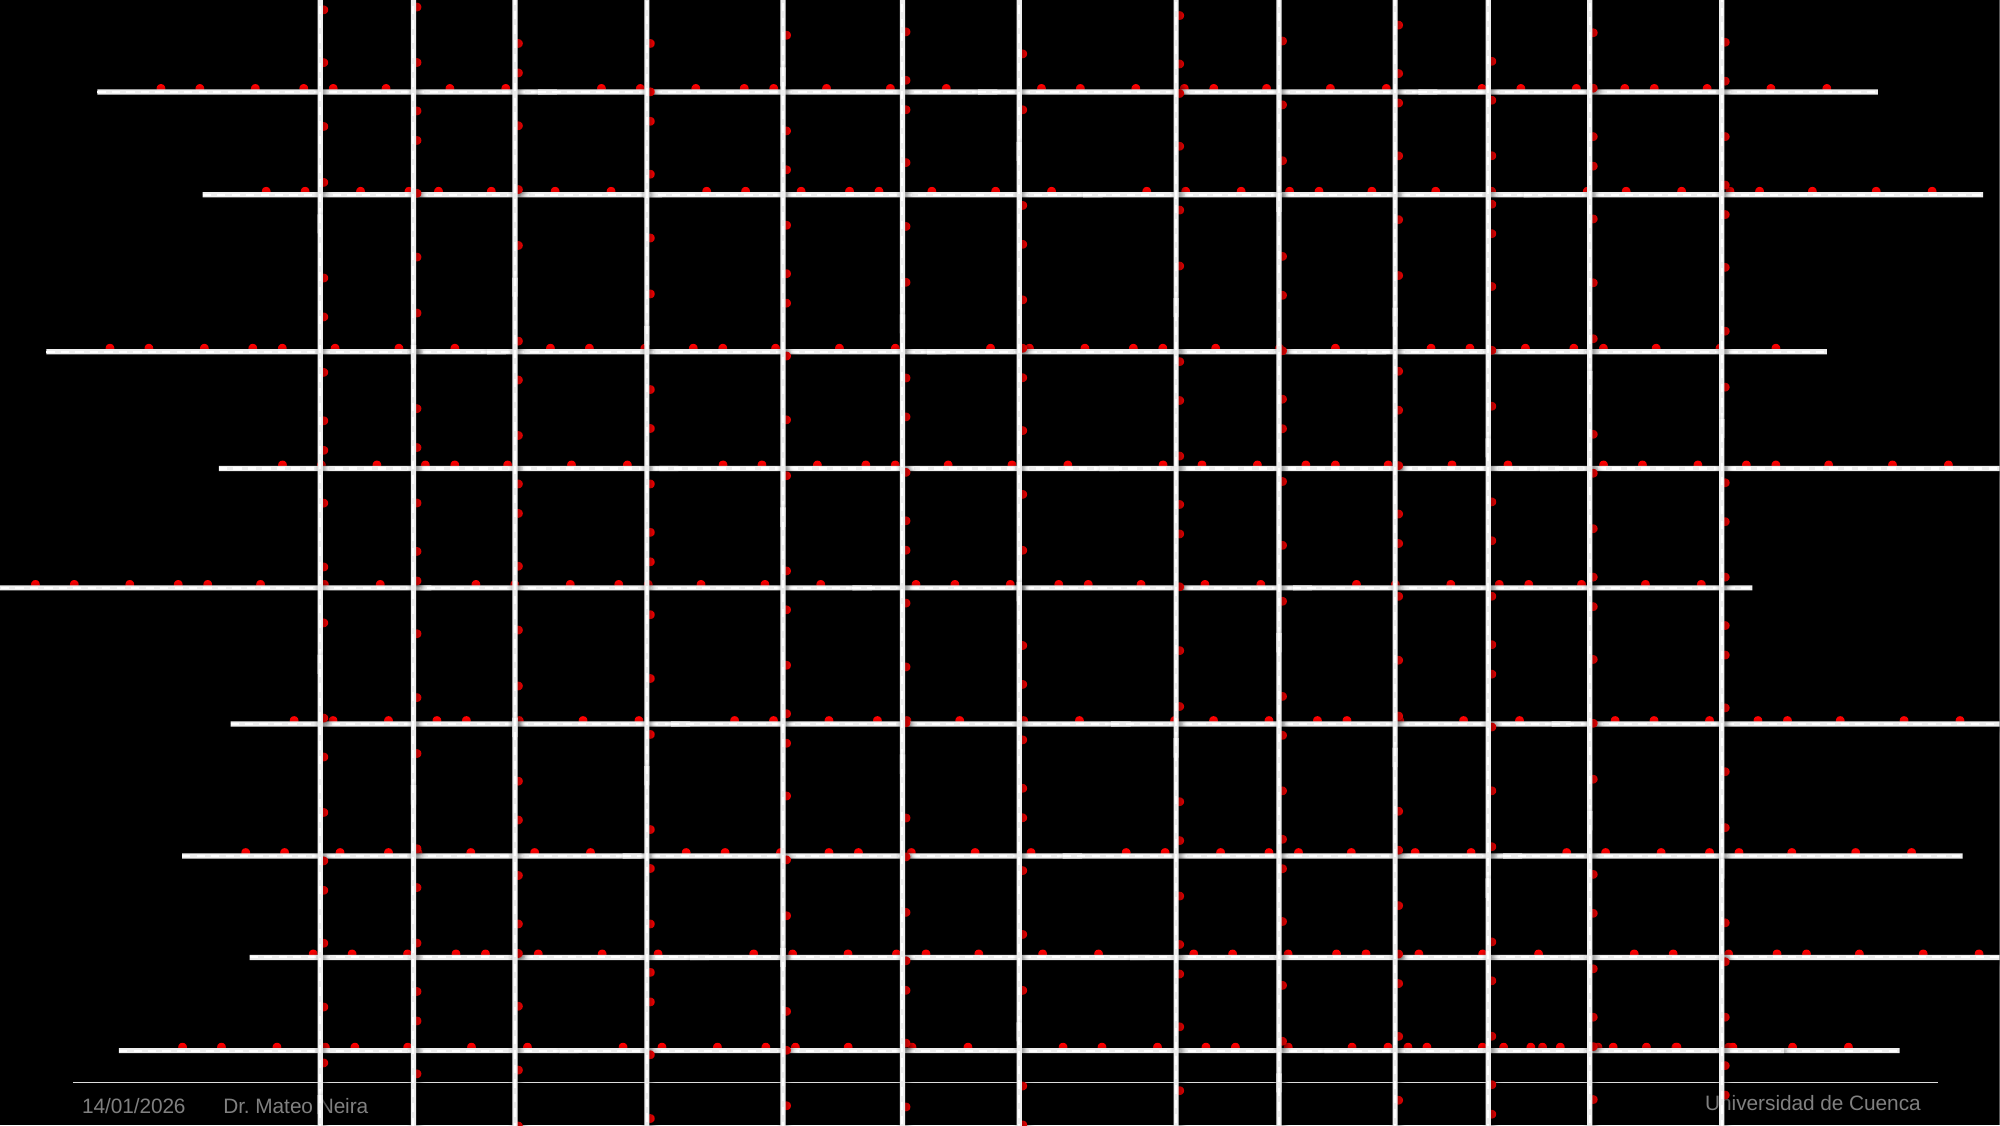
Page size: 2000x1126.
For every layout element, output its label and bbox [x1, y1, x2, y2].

text_box [1418, 83, 1879, 95]
text_box [674, 978, 1136, 990]
text_box [1062, 847, 1502, 854]
text_box [1539, 460, 2000, 472]
text_box [948, 522, 1409, 534]
text_box [419, 550, 880, 562]
text_box [181, 847, 622, 859]
text_box [1523, 186, 1984, 198]
text_box [1051, 417, 1512, 429]
text_box [287, 501, 748, 513]
text_box [218, 460, 658, 472]
text_box [1051, 857, 1512, 869]
text_box [1494, 203, 1955, 215]
text_box [1167, 91, 1628, 103]
text_box [670, 715, 1110, 727]
text_box [791, 806, 1252, 818]
text_box [185, 128, 647, 140]
text_box [791, 366, 1252, 378]
text_box [555, 291, 1016, 303]
text_box [1367, 343, 1828, 355]
text_box [674, 98, 1136, 110]
text_box [202, 186, 642, 198]
text_box [419, 109, 880, 121]
text_box [1082, 186, 1522, 198]
text_box [622, 847, 1062, 859]
text_box [999, 1042, 1323, 1054]
text_box [1551, 715, 2000, 727]
text_box [674, 538, 1136, 550]
text_box [419, 990, 880, 1002]
text_box [1823, 1042, 1900, 1054]
text_box [1129, 949, 1569, 961]
text_box [412, 579, 851, 591]
text_box [97, 83, 536, 95]
text_box [948, 81, 1409, 93]
text_box [1292, 579, 1753, 591]
text_box [1260, 222, 1721, 234]
text_box [118, 1042, 558, 1054]
text_box [1362, 1035, 1823, 1047]
text_box [287, 61, 748, 73]
text_box [1570, 949, 2000, 961]
text_box [555, 731, 1016, 743]
text_box [1362, 154, 1823, 166]
text_box [230, 715, 670, 727]
text_box [486, 343, 925, 355]
text_box [746, 949, 1129, 961]
text_box [1260, 662, 1721, 674]
text_box [0, 579, 409, 591]
text_box [1167, 972, 1628, 984]
text_box [249, 949, 293, 961]
text_box [1099, 460, 1538, 472]
text_box [92, 438, 553, 450]
text_box [185, 1009, 647, 1021]
text_box [1494, 1083, 1955, 1095]
text_box [287, 941, 748, 953]
text_box [92, 0, 553, 10]
text_box [1502, 847, 1963, 859]
text_box [185, 569, 647, 581]
text_box [1324, 1042, 1368, 1054]
text_box [1167, 531, 1628, 544]
text_box [537, 83, 946, 95]
text_box [1494, 643, 1955, 655]
text_box [1362, 595, 1823, 607]
text_box [948, 962, 1409, 974]
text_box [642, 186, 1082, 198]
text_box [852, 579, 1291, 591]
text_box [926, 343, 1366, 355]
text_box [1110, 715, 1551, 727]
text_box [1260, 1102, 1721, 1114]
text_box [659, 460, 1098, 472]
text_box [559, 1042, 998, 1054]
text_box [46, 343, 485, 355]
text_box [92, 878, 553, 890]
